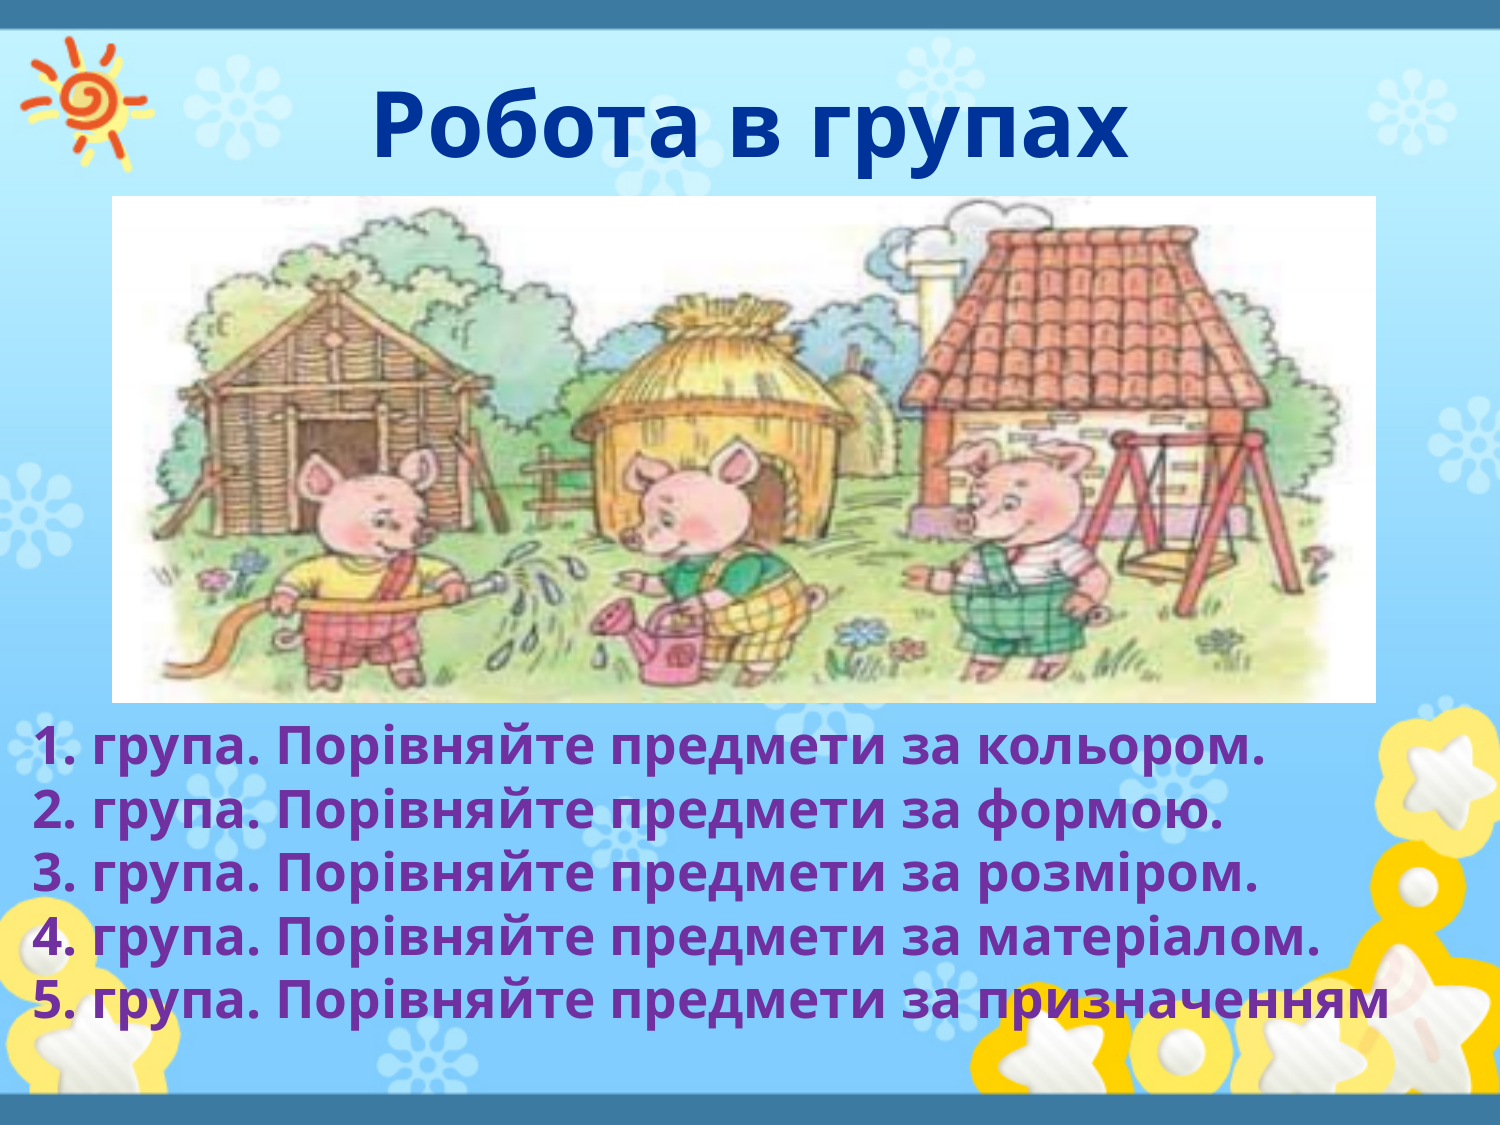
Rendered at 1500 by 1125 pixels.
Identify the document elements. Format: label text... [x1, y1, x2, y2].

picture [0, 0, 1500, 1125]
title Робота в групах [75, 45, 1425, 197]
list 1. група. Порівняйте предмети за кольором. 2. група. Порівняйте предмети за формою. 3. група. Порівняйте предмети за розміром. 4. група. Порівняйте предмети за матеріалом. 5. група. Порівняйте предмети за призначенням [17, 704, 1459, 1071]
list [111, 195, 1377, 703]
